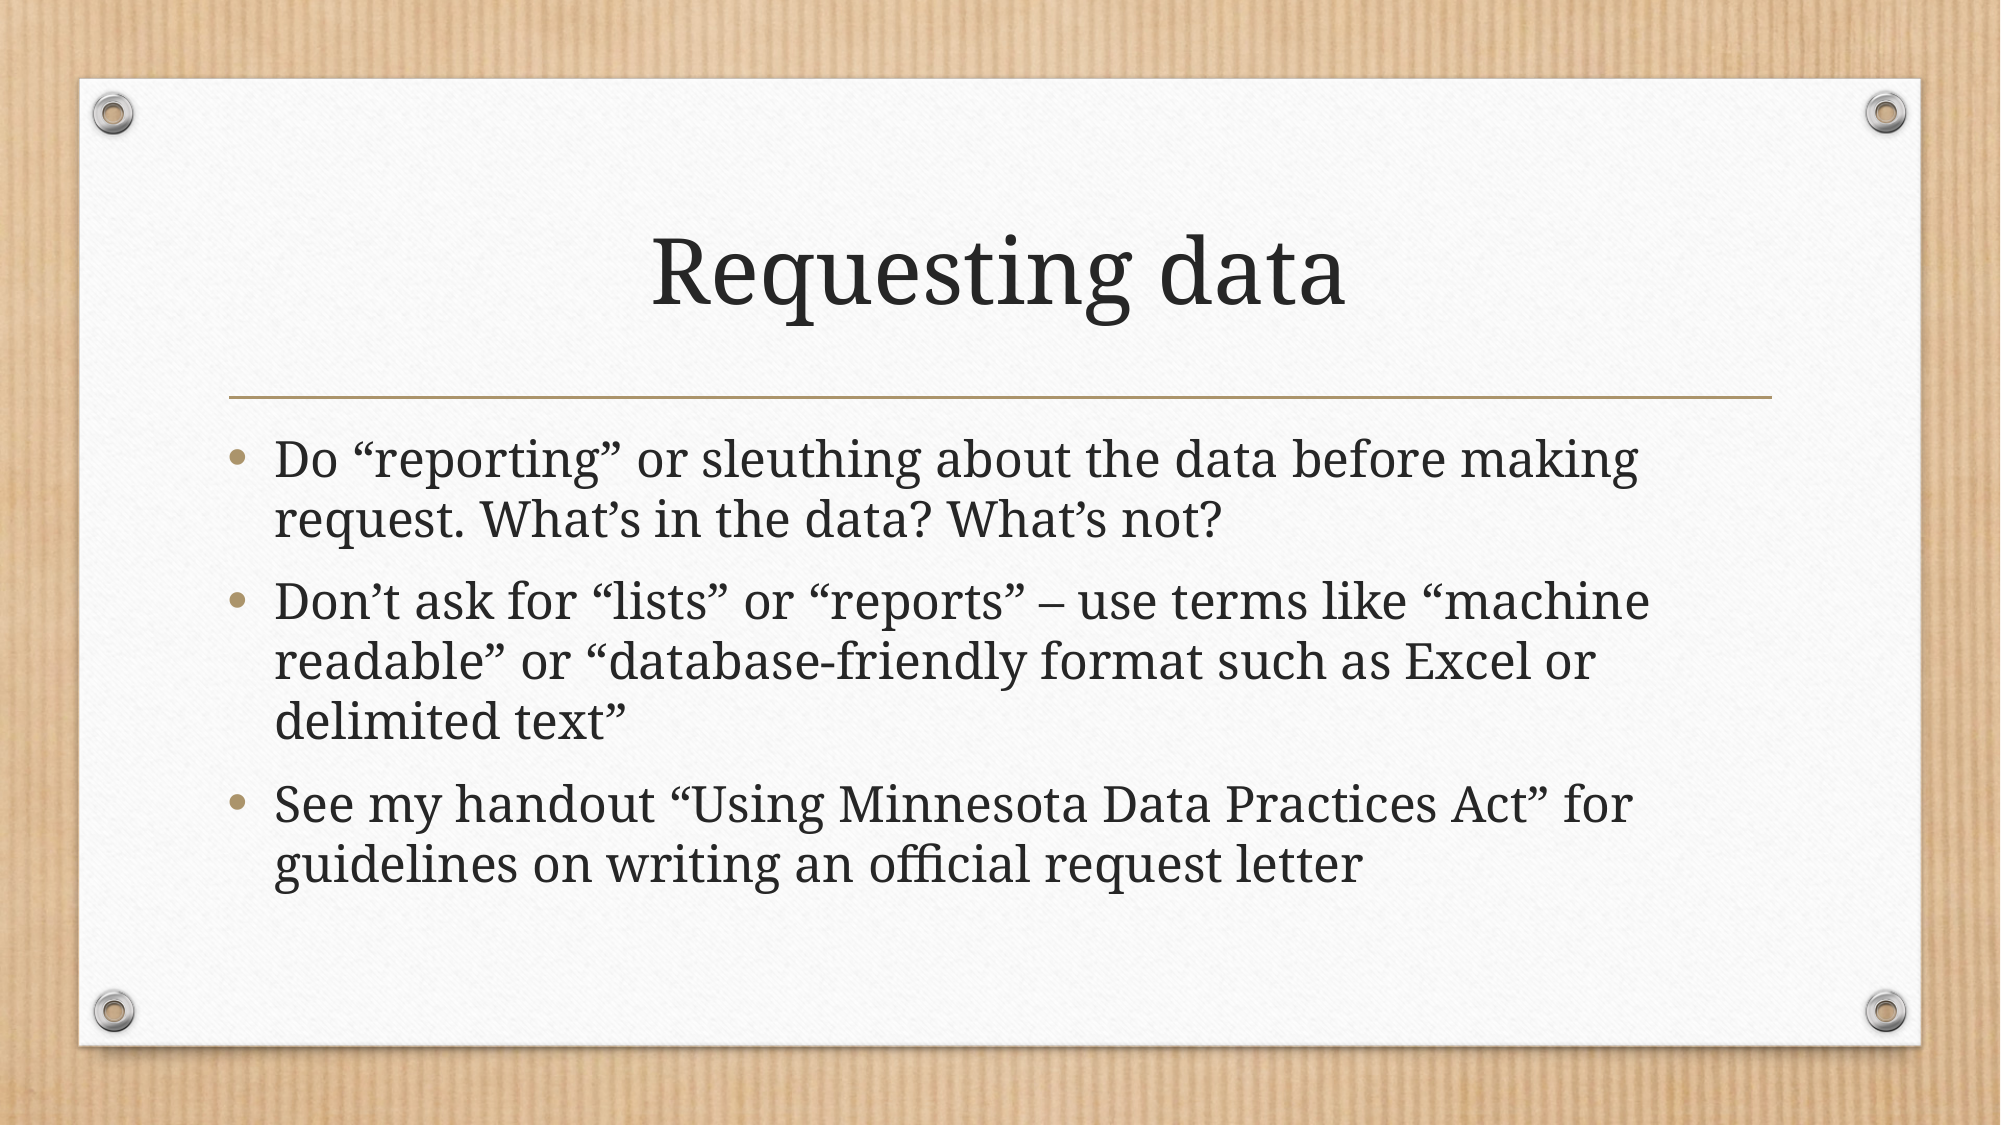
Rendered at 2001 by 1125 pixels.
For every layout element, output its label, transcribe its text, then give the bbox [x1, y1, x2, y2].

list Do “reporting” or sleuthing about the data before making request. What’s in the data? What’s not? Don’t ask for “lists” or “reports” – use terms like “machine readable” or “database-friendly format such as Excel or delimited text” See my handout “Using Minnesota Data Practices Act” for guidelines on writing an official request letter [212, 419, 1788, 964]
picture [0, 0, 2001, 1125]
title Requesting data [212, 161, 1788, 375]
